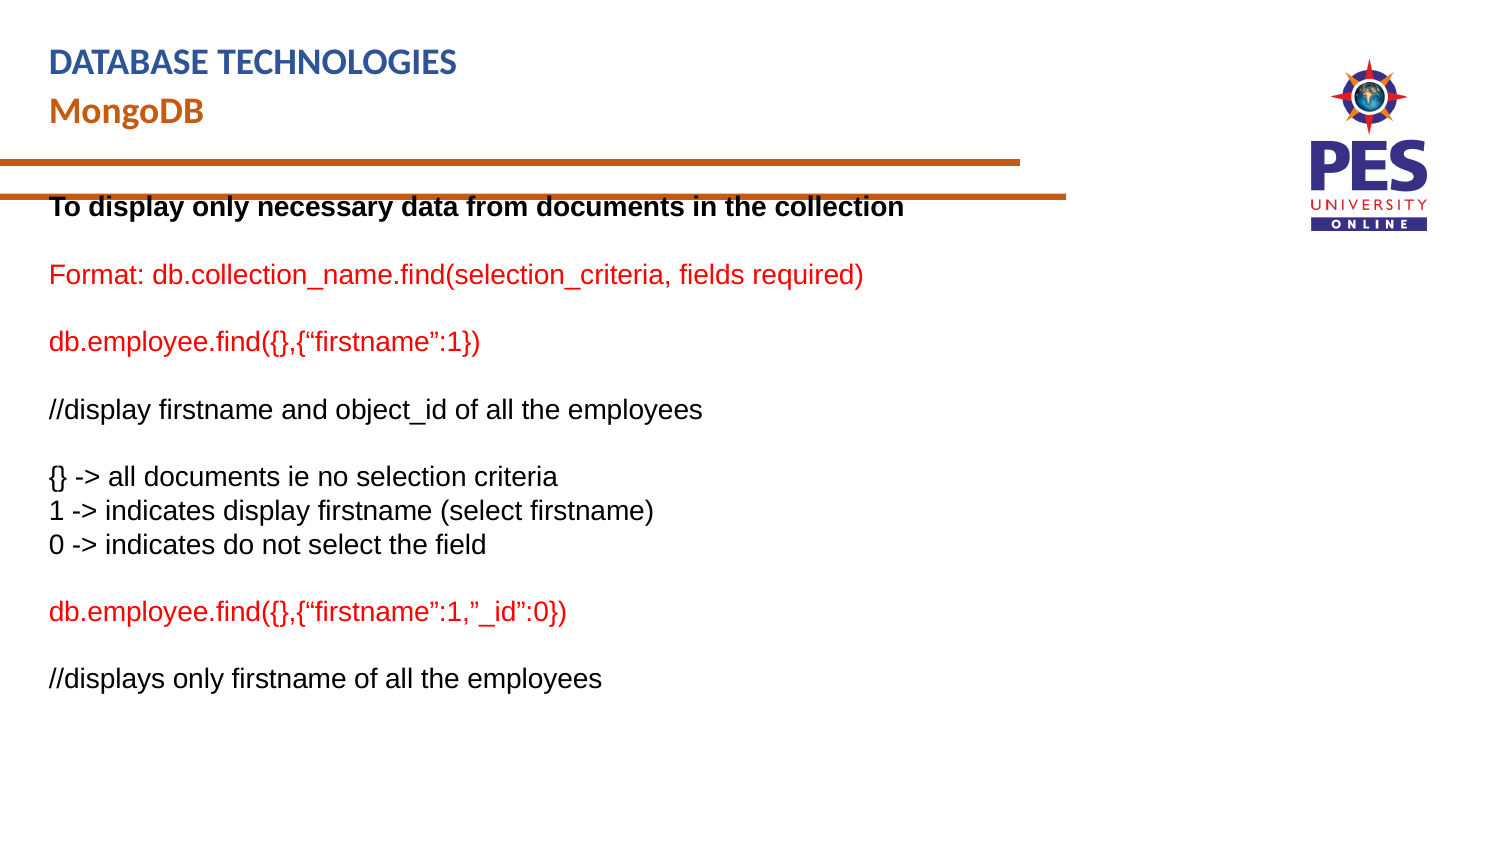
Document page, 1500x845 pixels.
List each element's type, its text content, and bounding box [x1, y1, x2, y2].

picture [1311, 58, 1427, 231]
text_box To display only necessary data from documents in the collection Format: db.collection_name.find(selection_criteria, fields required) db.employee.find({},{“firstname”:1}) //display firstname and object_id of all the employees {} -> all documents ie no selection criteria 1 -> indicates display firstname (select firstname) 0 -> indicates do not select the field db.employee.find({},{“firstname”:1,”_id”:0}) //displays only firstname of all the employees [37, 183, 945, 836]
text_box MongoDB [37, 80, 1022, 137]
text_box DATABASE TECHNOLOGIES [37, 31, 960, 88]
